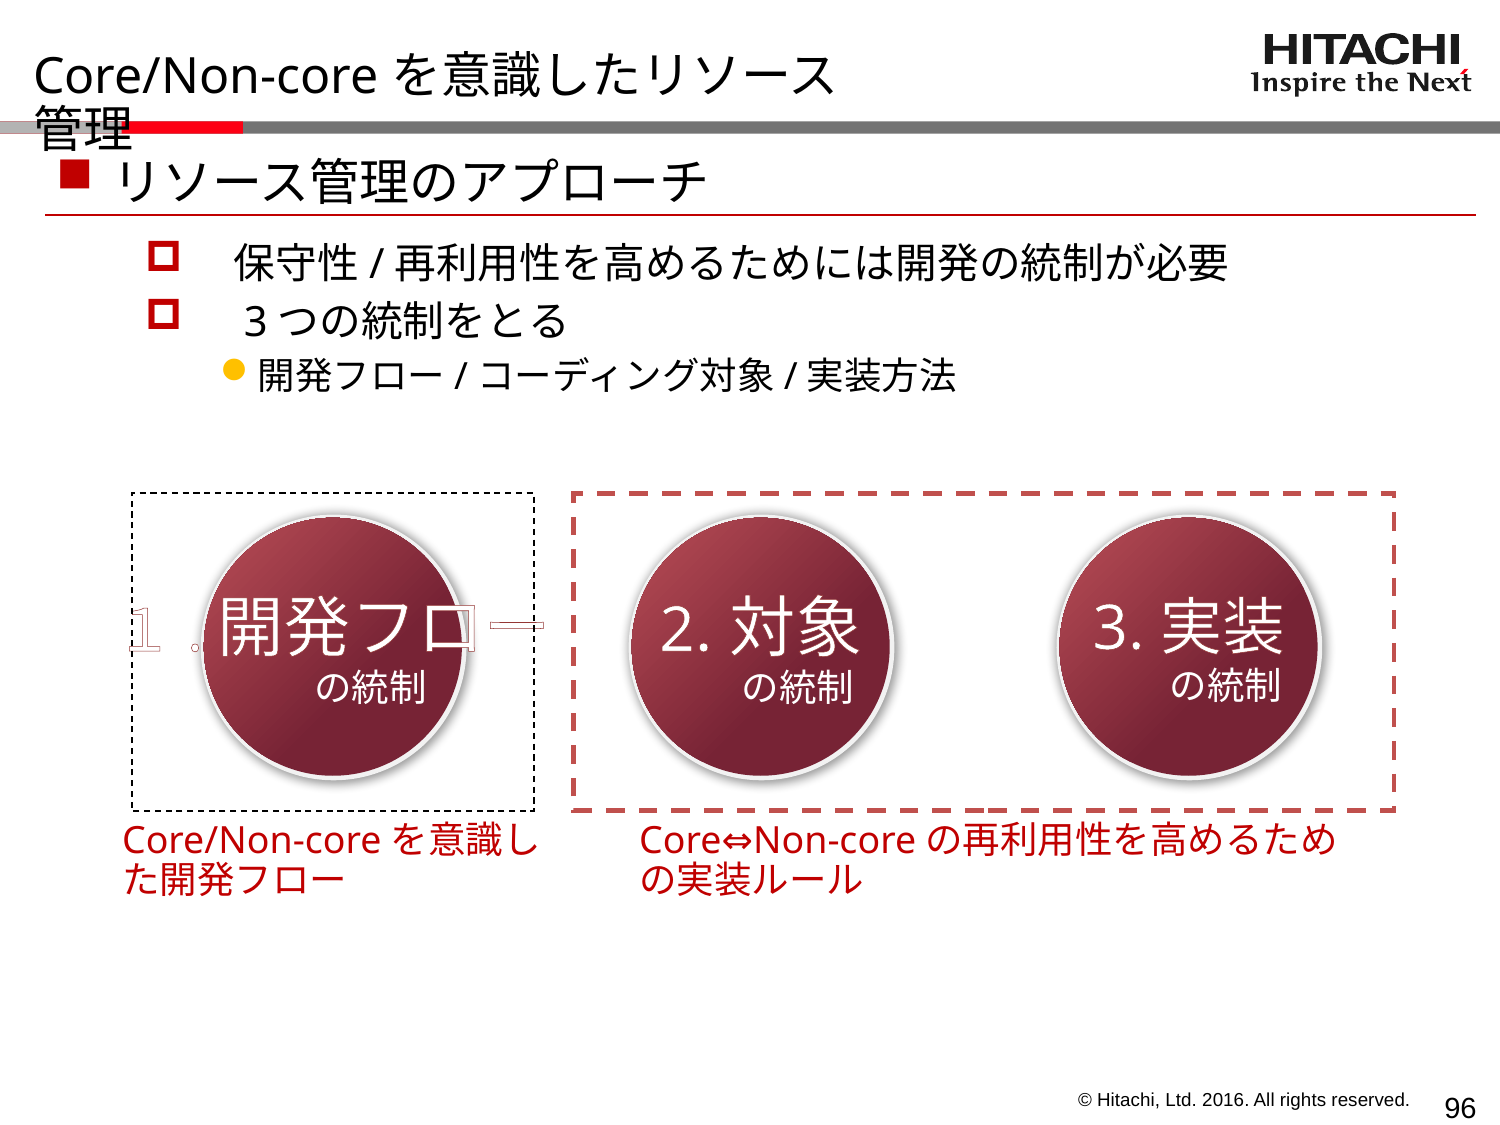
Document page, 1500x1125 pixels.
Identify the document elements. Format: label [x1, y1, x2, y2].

text_box [41, 143, 1476, 811]
text_box [107, 813, 571, 909]
title [18, 42, 893, 113]
slide_number [1411, 1085, 1492, 1125]
text_box [624, 813, 1368, 909]
